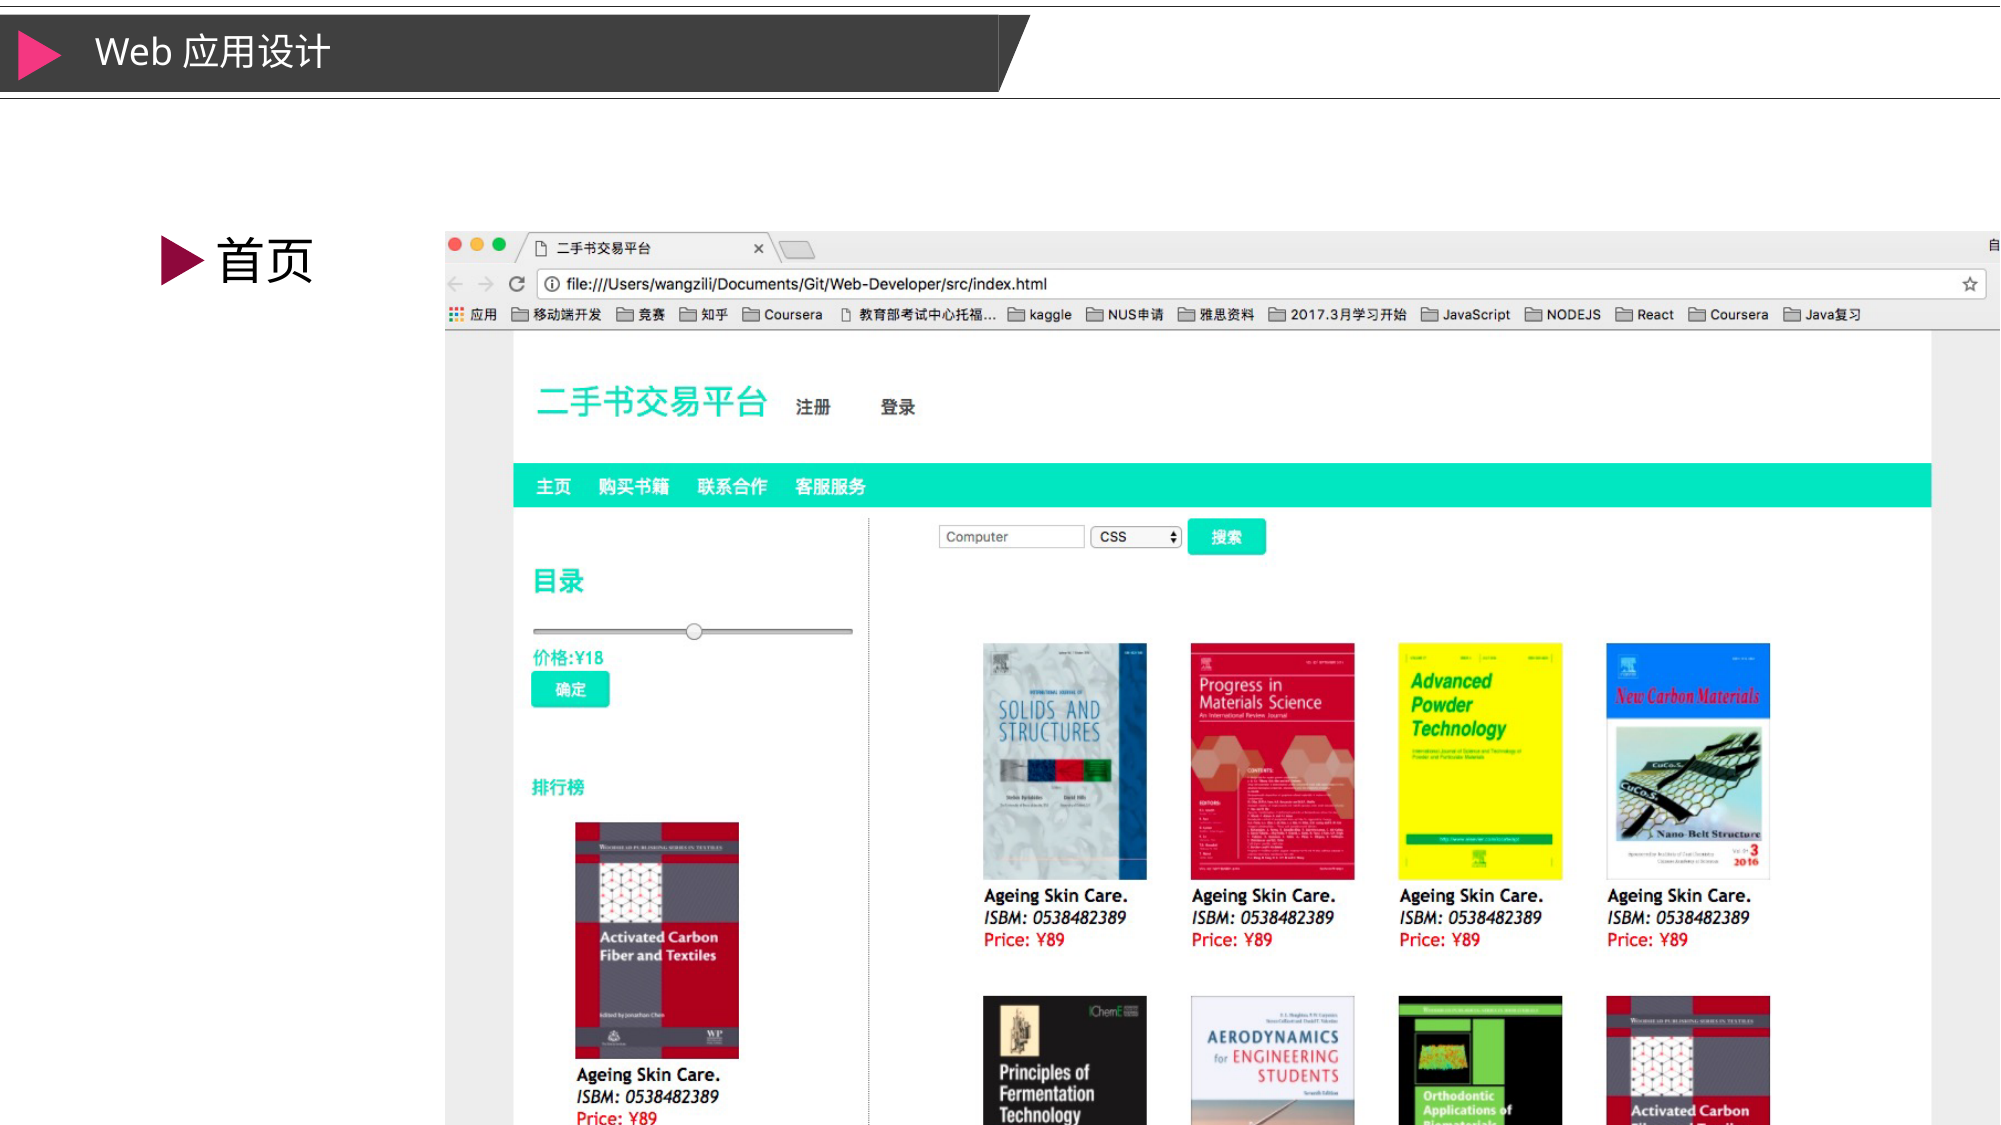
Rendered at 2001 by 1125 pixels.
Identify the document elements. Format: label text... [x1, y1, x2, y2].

text_box 首页 [200, 222, 995, 298]
text_box [160, 233, 207, 288]
list Web应用设计 [79, 14, 967, 92]
picture [445, 231, 2000, 1125]
